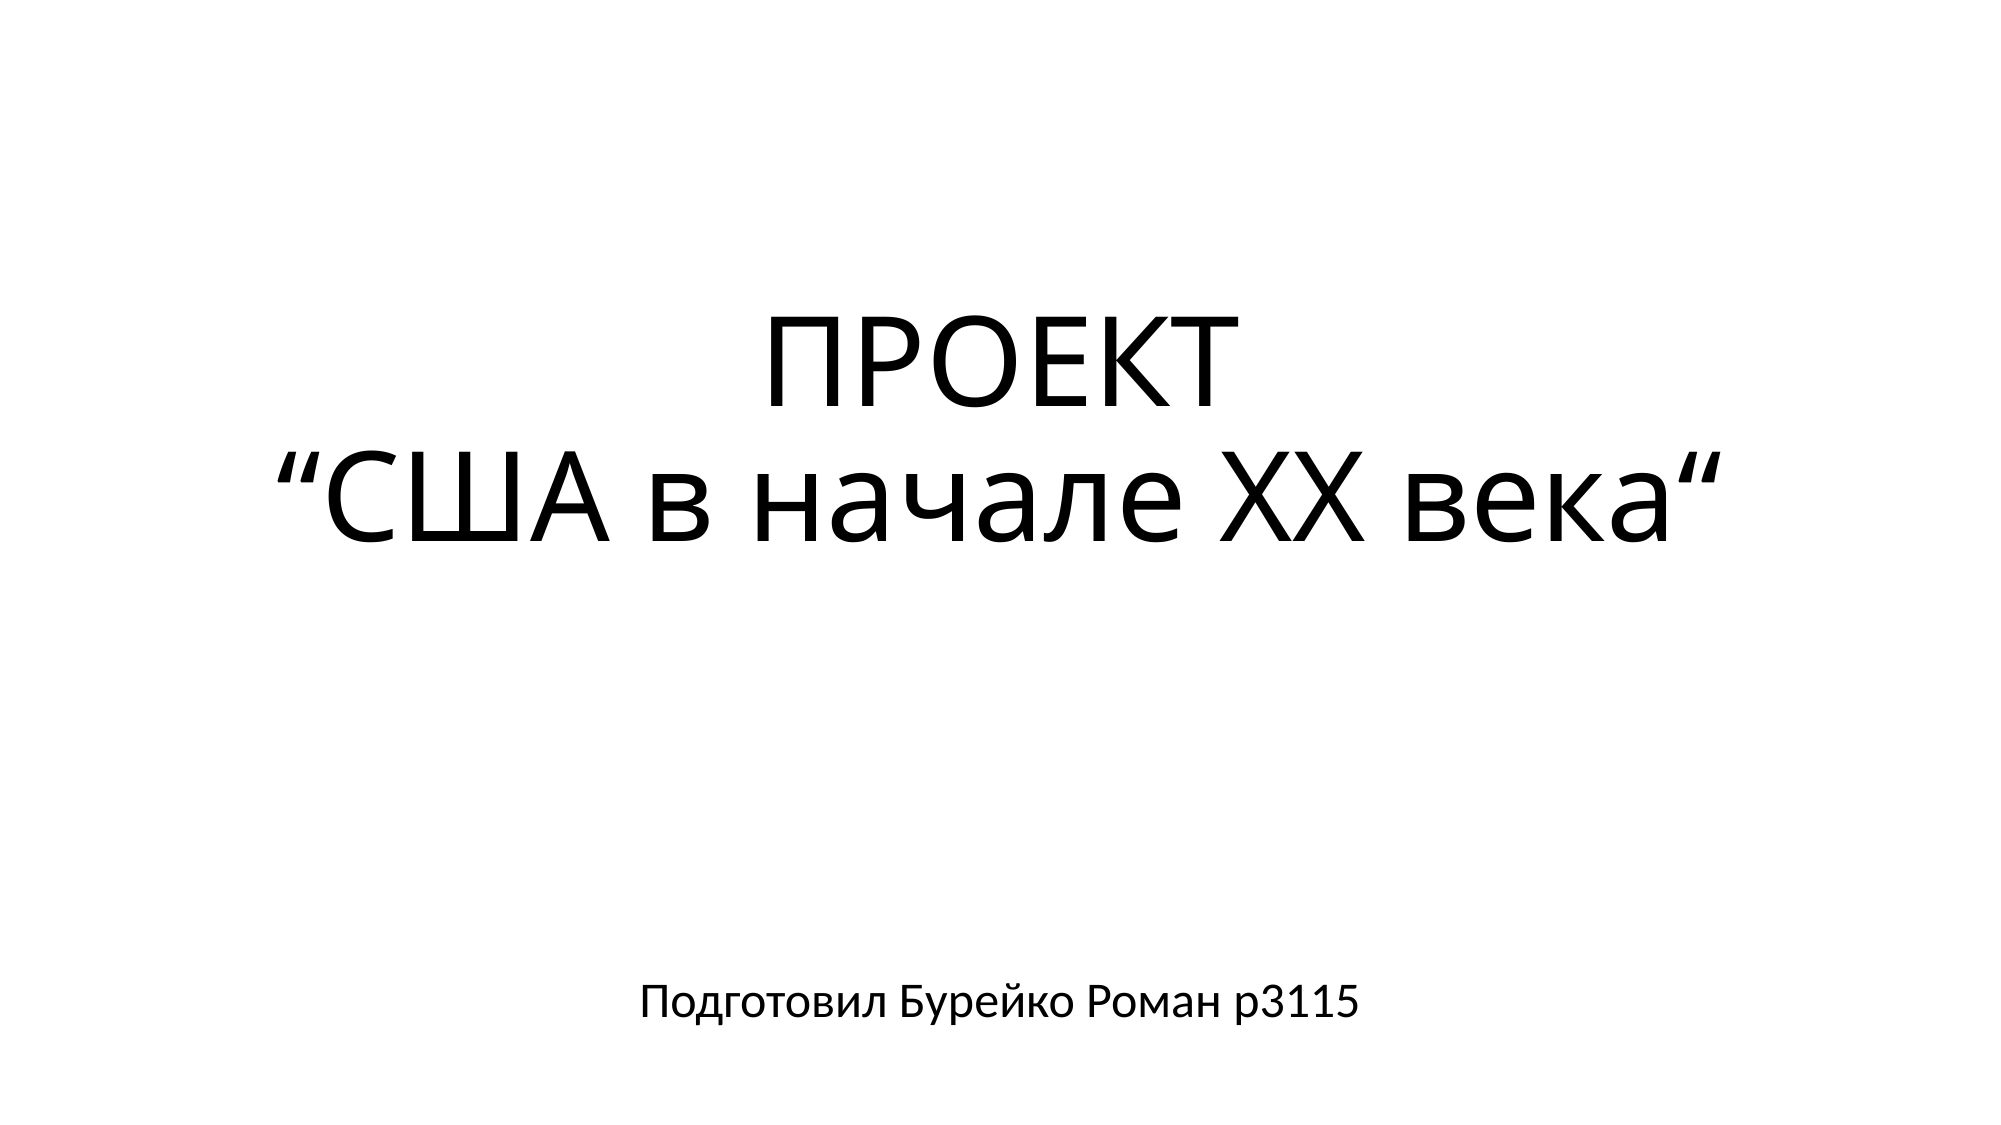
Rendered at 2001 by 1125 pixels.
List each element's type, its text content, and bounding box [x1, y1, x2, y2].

subtitle Подготовил Бурейко Роман p3115 [249, 966, 1750, 1125]
title ПРОЕКТ “США в начале ХХ века“ [249, 184, 1750, 576]
